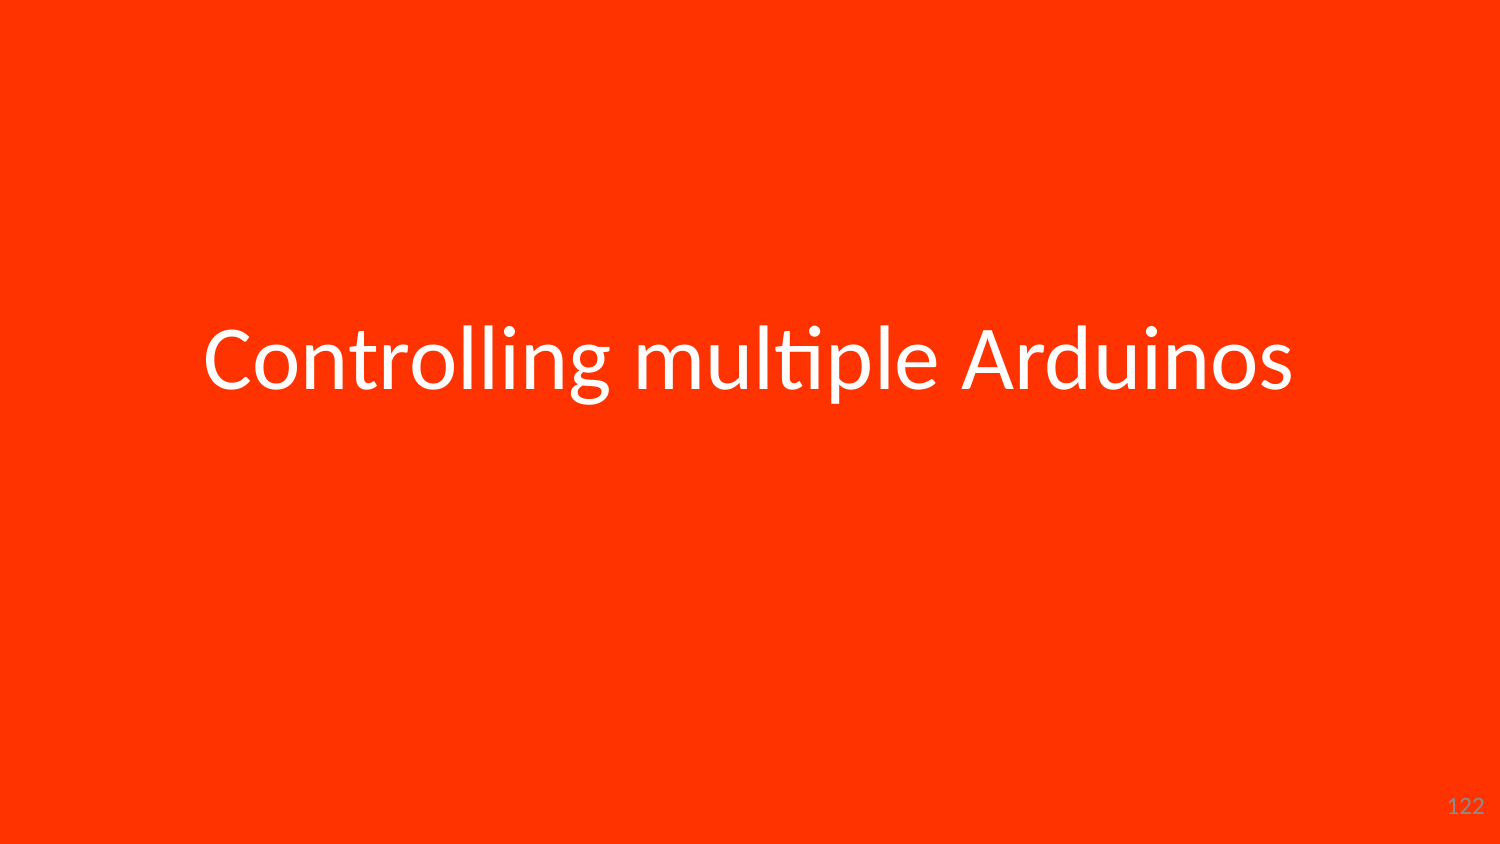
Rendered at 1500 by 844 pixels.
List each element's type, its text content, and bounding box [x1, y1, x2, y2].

title Controlling multiple Arduinos [112, 262, 1388, 443]
slide_number 122 [1415, 782, 1500, 828]
